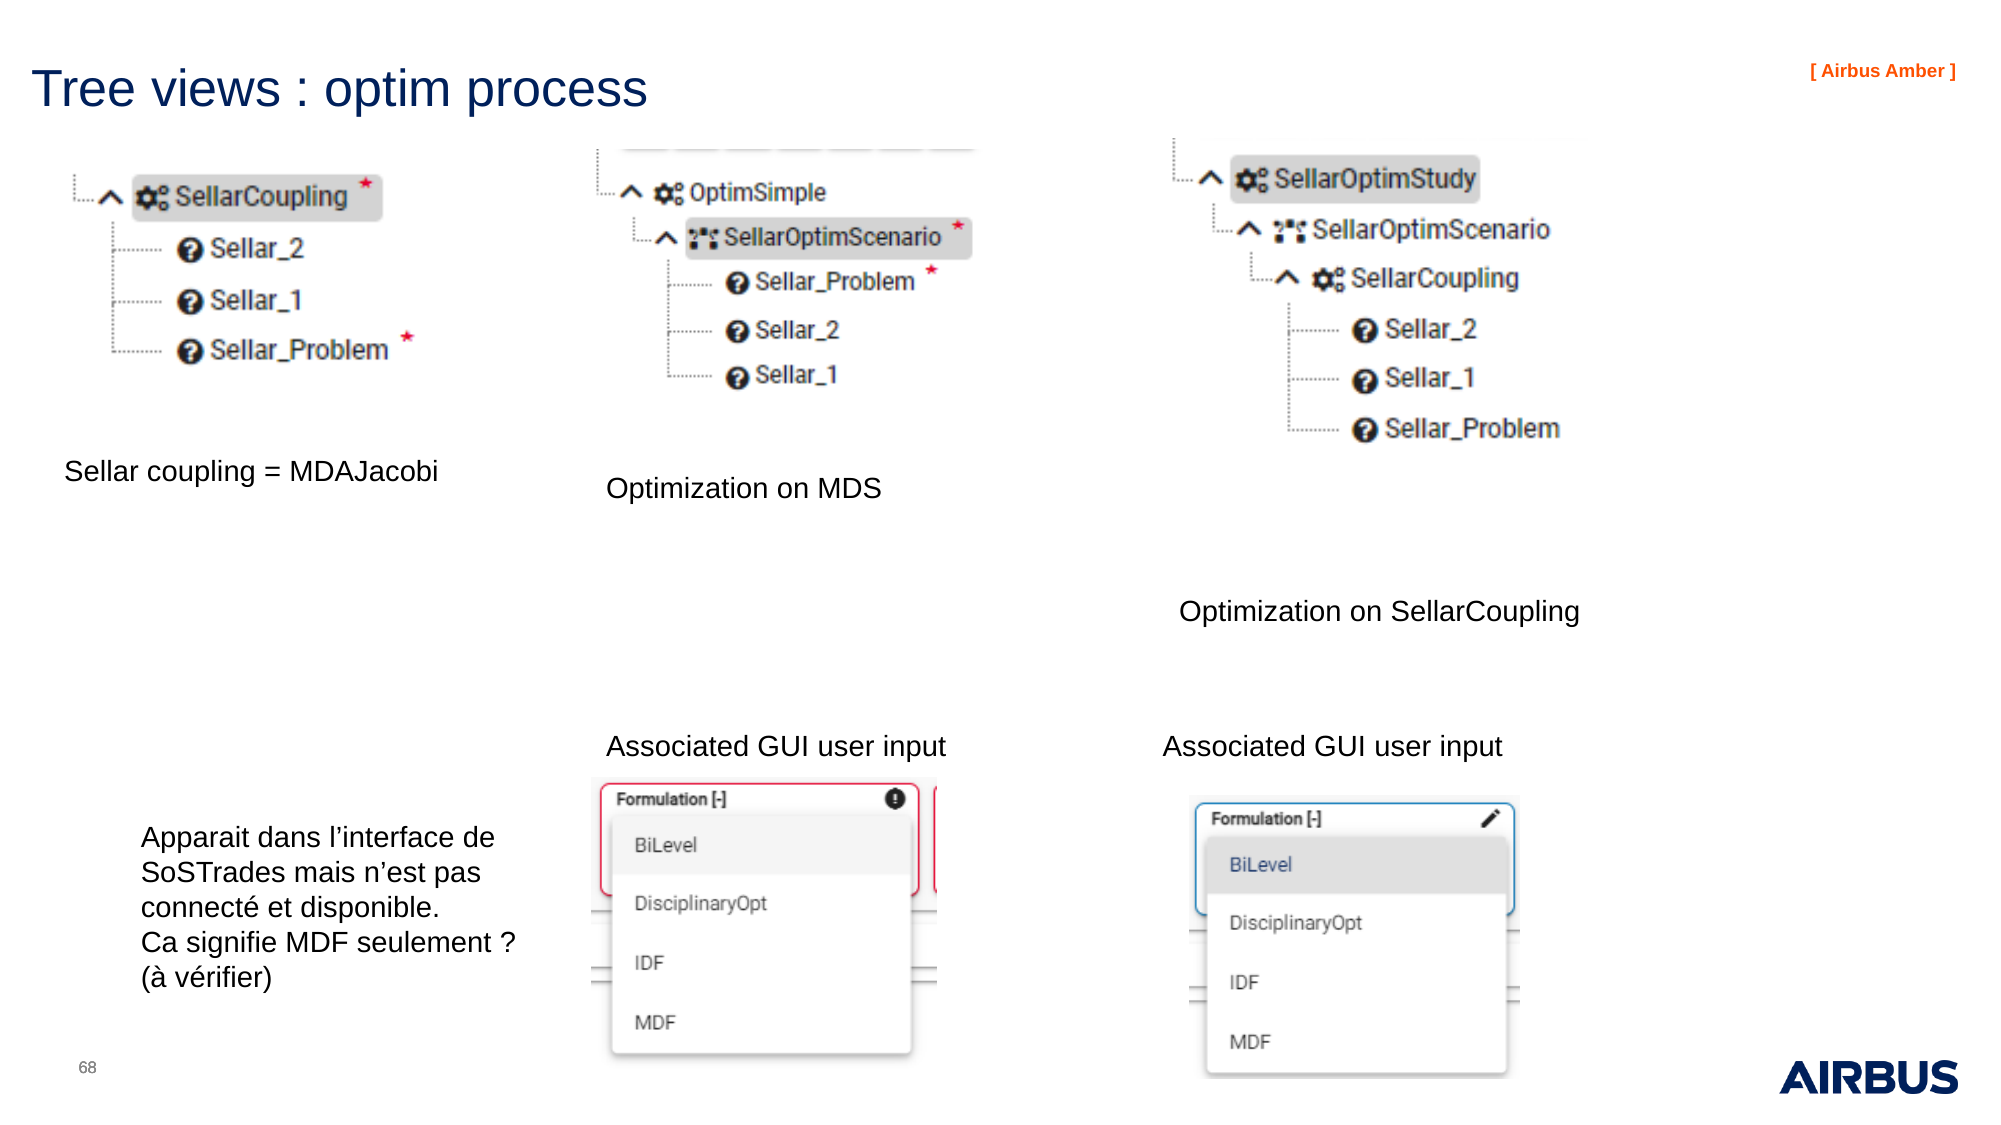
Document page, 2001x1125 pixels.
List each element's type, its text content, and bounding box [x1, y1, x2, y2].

picture [31, 166, 450, 413]
picture [1779, 1060, 1958, 1094]
text_box Apparait dans l’interface de SoSTrades mais n’est pas connecté et disponible. Ca signifie MDF seulement ? (à vérifier) [125, 803, 541, 1009]
text_box Sellar coupling = MDAJacobi [49, 437, 519, 503]
text_box 68 [78, 1057, 126, 1093]
text_box Associated GUI user input [591, 712, 1061, 778]
picture [591, 777, 937, 1069]
text_box Associated GUI user input [1147, 712, 1618, 778]
text_box Optimization on SellarCoupling [1164, 576, 1634, 642]
text_box Optimization on MDS [591, 454, 1061, 519]
title Tree views : optim process [31, 48, 1875, 196]
picture [1189, 795, 1520, 1079]
picture [590, 149, 983, 413]
picture [1164, 138, 1618, 477]
